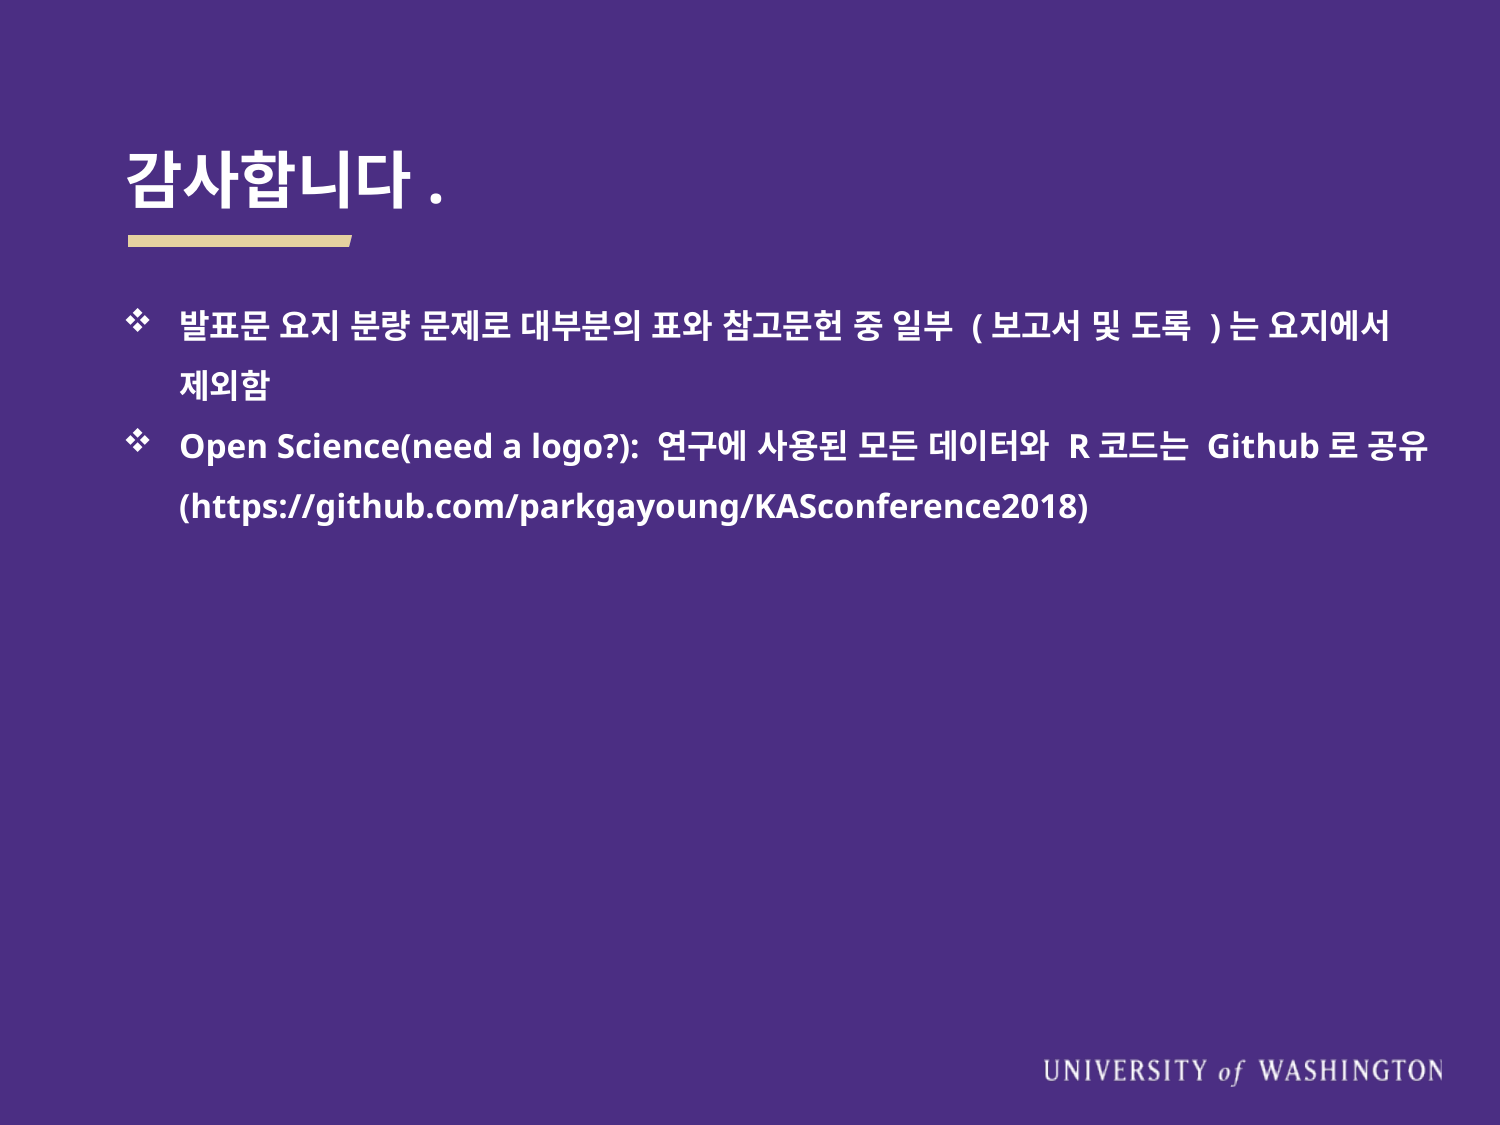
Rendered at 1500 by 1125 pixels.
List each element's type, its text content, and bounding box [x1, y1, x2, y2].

list 발표문 요지 분량 문제로 대부분의 표와 참고문헌 중 일부 (보고서 및 도록 )는 요지에서 제외함 Open Science(need a logo?): 연구에 사용된 모든 데이터와 R코드는 Github로 공유 (https://github.com/parkgayoung/KASconference2018) [108, 277, 1453, 903]
picture [128, 235, 352, 247]
title 감사합니다. [110, 59, 1453, 224]
